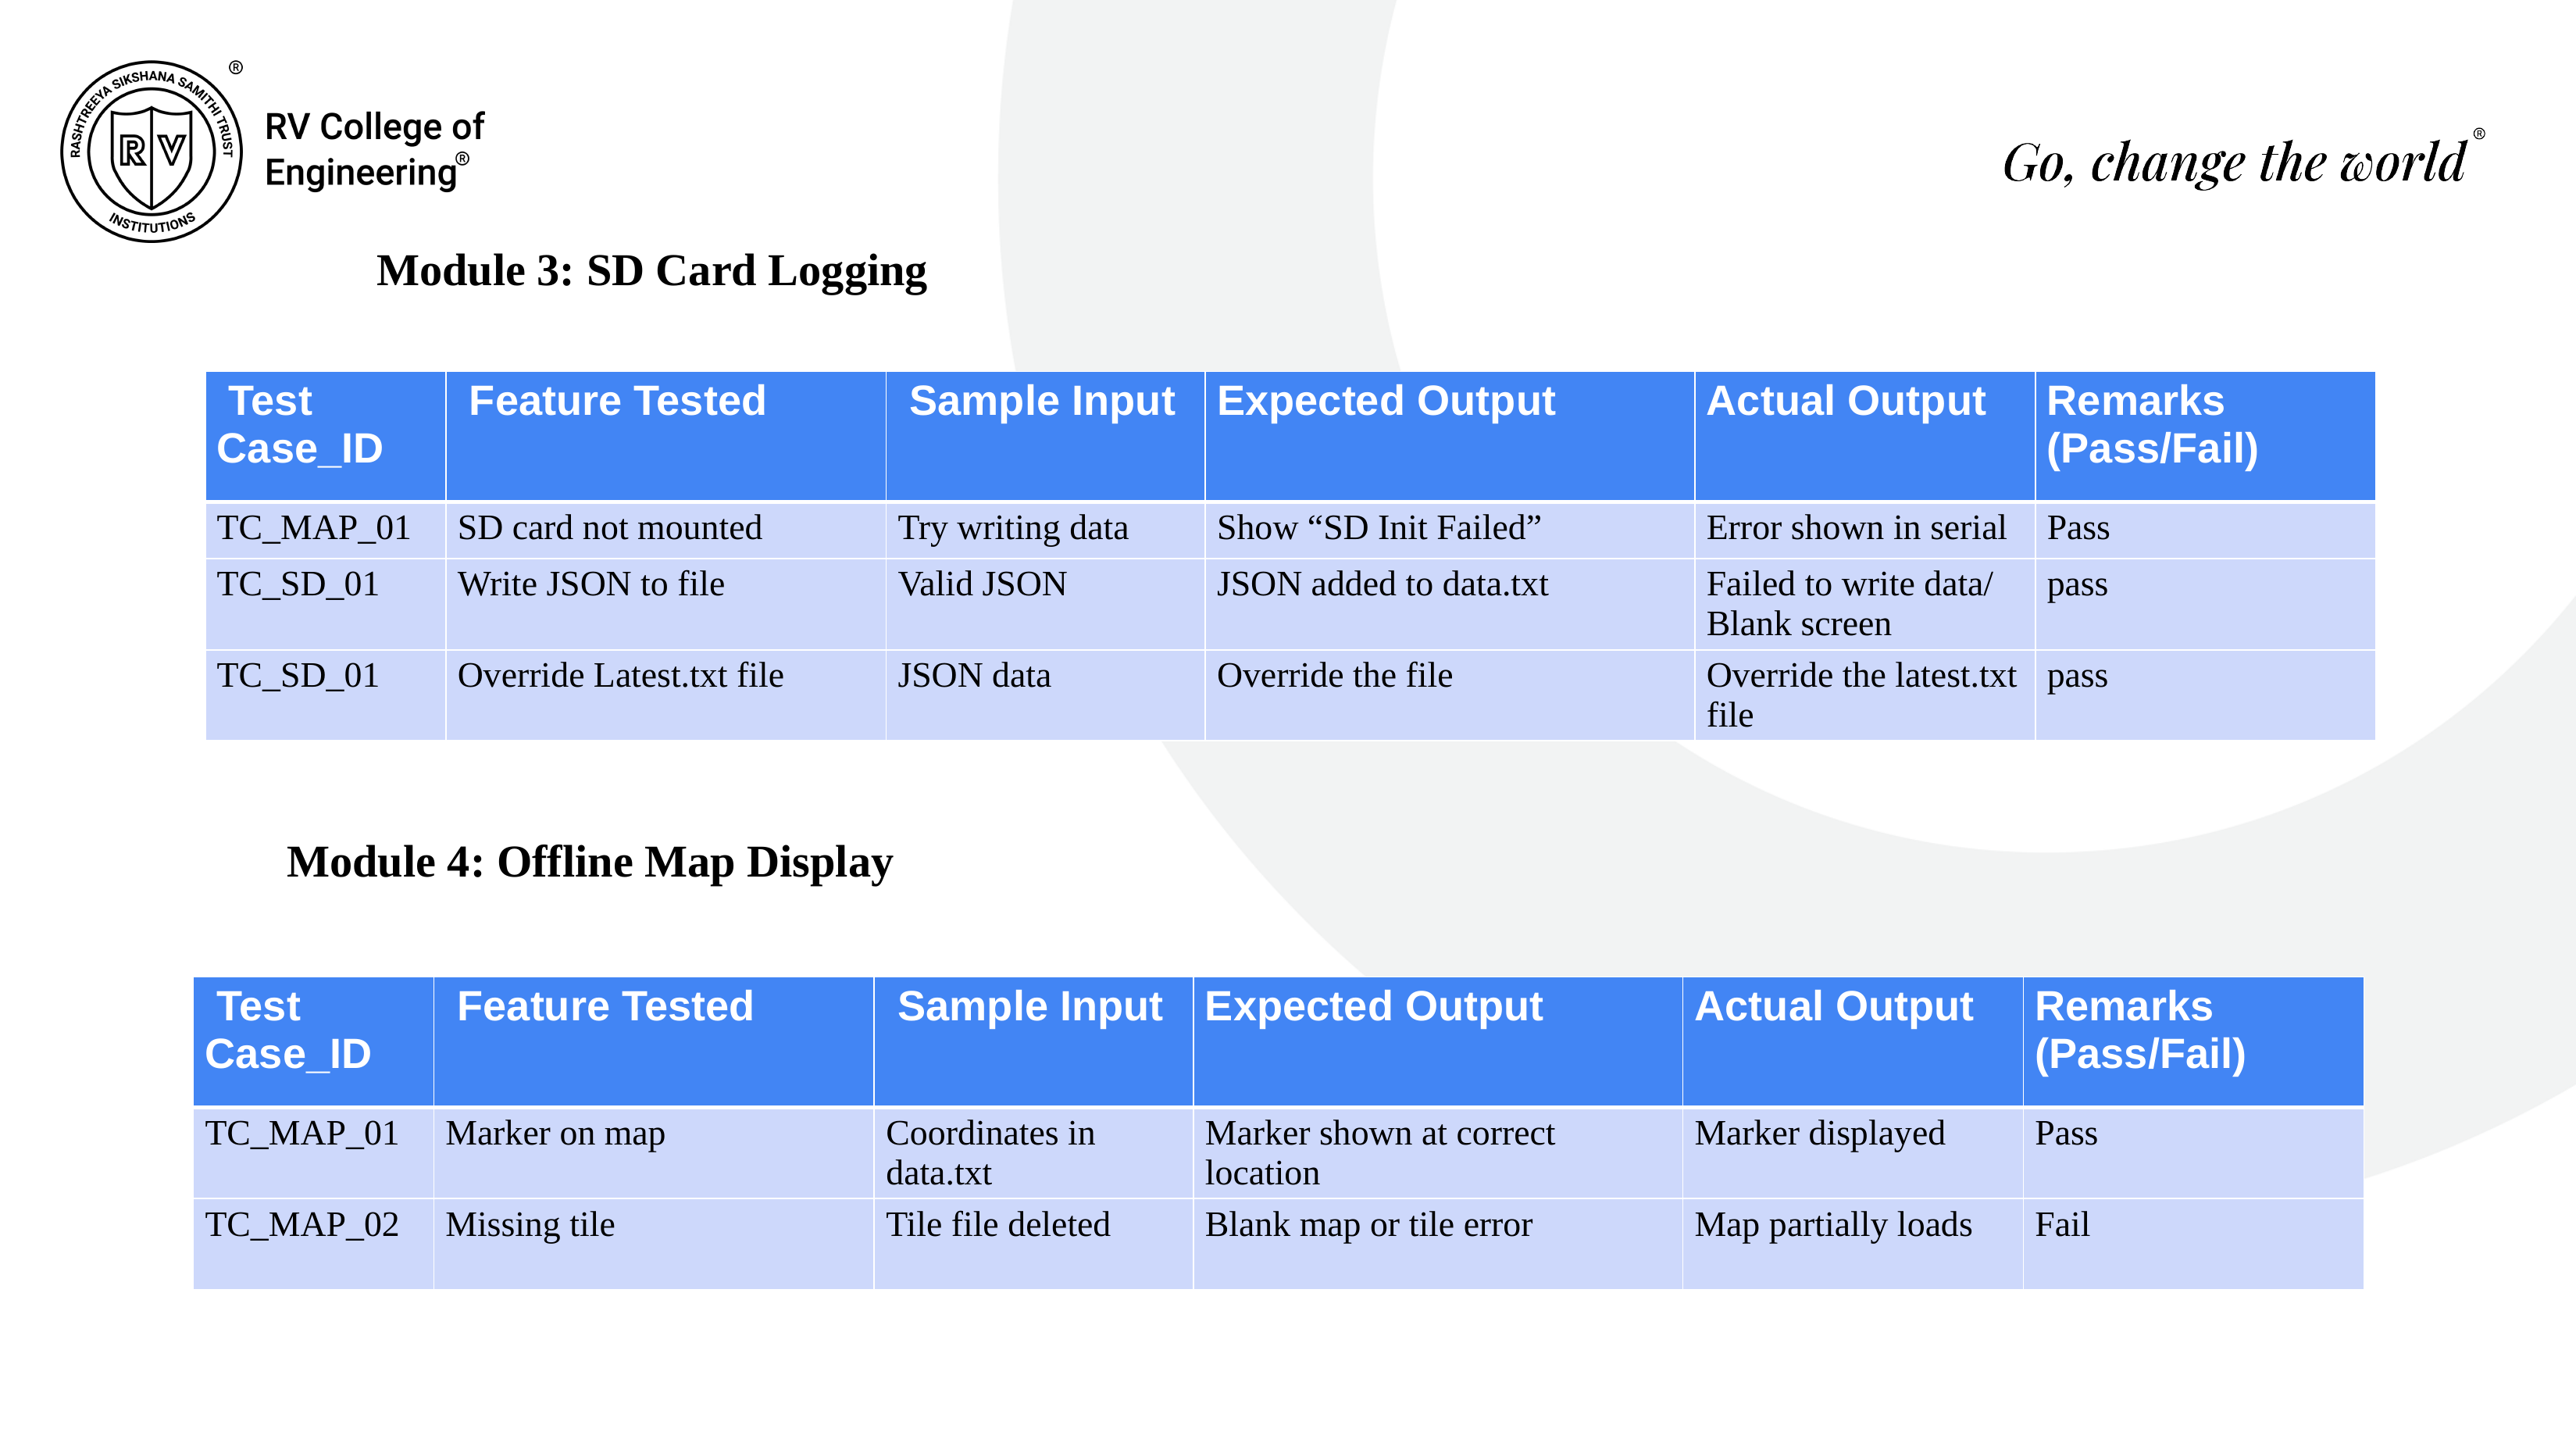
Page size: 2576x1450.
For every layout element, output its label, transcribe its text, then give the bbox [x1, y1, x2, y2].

table_header Sample Input [875, 977, 1193, 1105]
table_cell Marker on map [434, 1109, 873, 1198]
table_header Expected Output [1206, 372, 1694, 500]
table_header Actual Output [1683, 977, 2023, 1105]
table_cell pass [2036, 651, 2375, 740]
table_cell Tile file deleted [875, 1199, 1193, 1289]
table_cell JSON data [887, 651, 1204, 740]
table_header Feature Tested [434, 977, 873, 1105]
table_cell Marker displayed [1683, 1109, 2023, 1198]
table_cell JSON added to data.txt [1206, 559, 1694, 649]
table_cell SD card not mounted [447, 504, 886, 558]
table_header Expected Output [1194, 977, 1682, 1105]
table_header Test Case_ID [206, 372, 445, 500]
table_header Remarks (Pass/Fail) [2024, 977, 2364, 1105]
table_cell Write JSON to file [447, 559, 886, 649]
table_header Sample Input [887, 372, 1204, 500]
table_cell Missing tile [434, 1199, 873, 1289]
text_box Module 4: Offline Map Display [275, 825, 1230, 938]
table_cell Coordinates in data.txt [875, 1109, 1193, 1198]
table_header Remarks (Pass/Fail) [2036, 372, 2375, 500]
table_cell TC_MAP_01 [206, 504, 445, 558]
table_cell Marker shown at correct location [1194, 1109, 1682, 1198]
table_header Feature Tested [447, 372, 886, 500]
table_cell Pass [2024, 1109, 2364, 1198]
table_cell Pass [2036, 504, 2375, 558]
table_cell pass [2036, 559, 2375, 649]
table_cell Valid JSON [887, 559, 1204, 649]
table_cell Try writing data [887, 504, 1204, 558]
table_cell Override the latest.txt file [1696, 651, 2035, 740]
table_cell Show “SD Init Failed” [1206, 504, 1694, 558]
table_cell TC_SD_01 [206, 559, 445, 649]
table_cell Fail [2024, 1199, 2364, 1289]
table_cell Error shown in serial [1696, 504, 2035, 558]
table_cell TC_MAP_01 [194, 1109, 433, 1198]
table_cell Override Latest.txt file [447, 651, 886, 740]
table_header Test Case_ID [194, 977, 433, 1105]
table_cell TC_MAP_02 [194, 1199, 433, 1289]
table_header Actual Output [1696, 372, 2035, 500]
table_cell Override the file [1206, 651, 1694, 740]
table_cell TC_SD_01 [206, 651, 445, 740]
table_cell Blank map or tile error [1194, 1199, 1682, 1289]
text_box Module 3: SD Card Logging [365, 234, 1083, 371]
table_cell Map partially loads [1683, 1199, 2023, 1289]
picture [0, 0, 2576, 1450]
table_cell Failed to write data/ Blank screen [1696, 559, 2035, 649]
